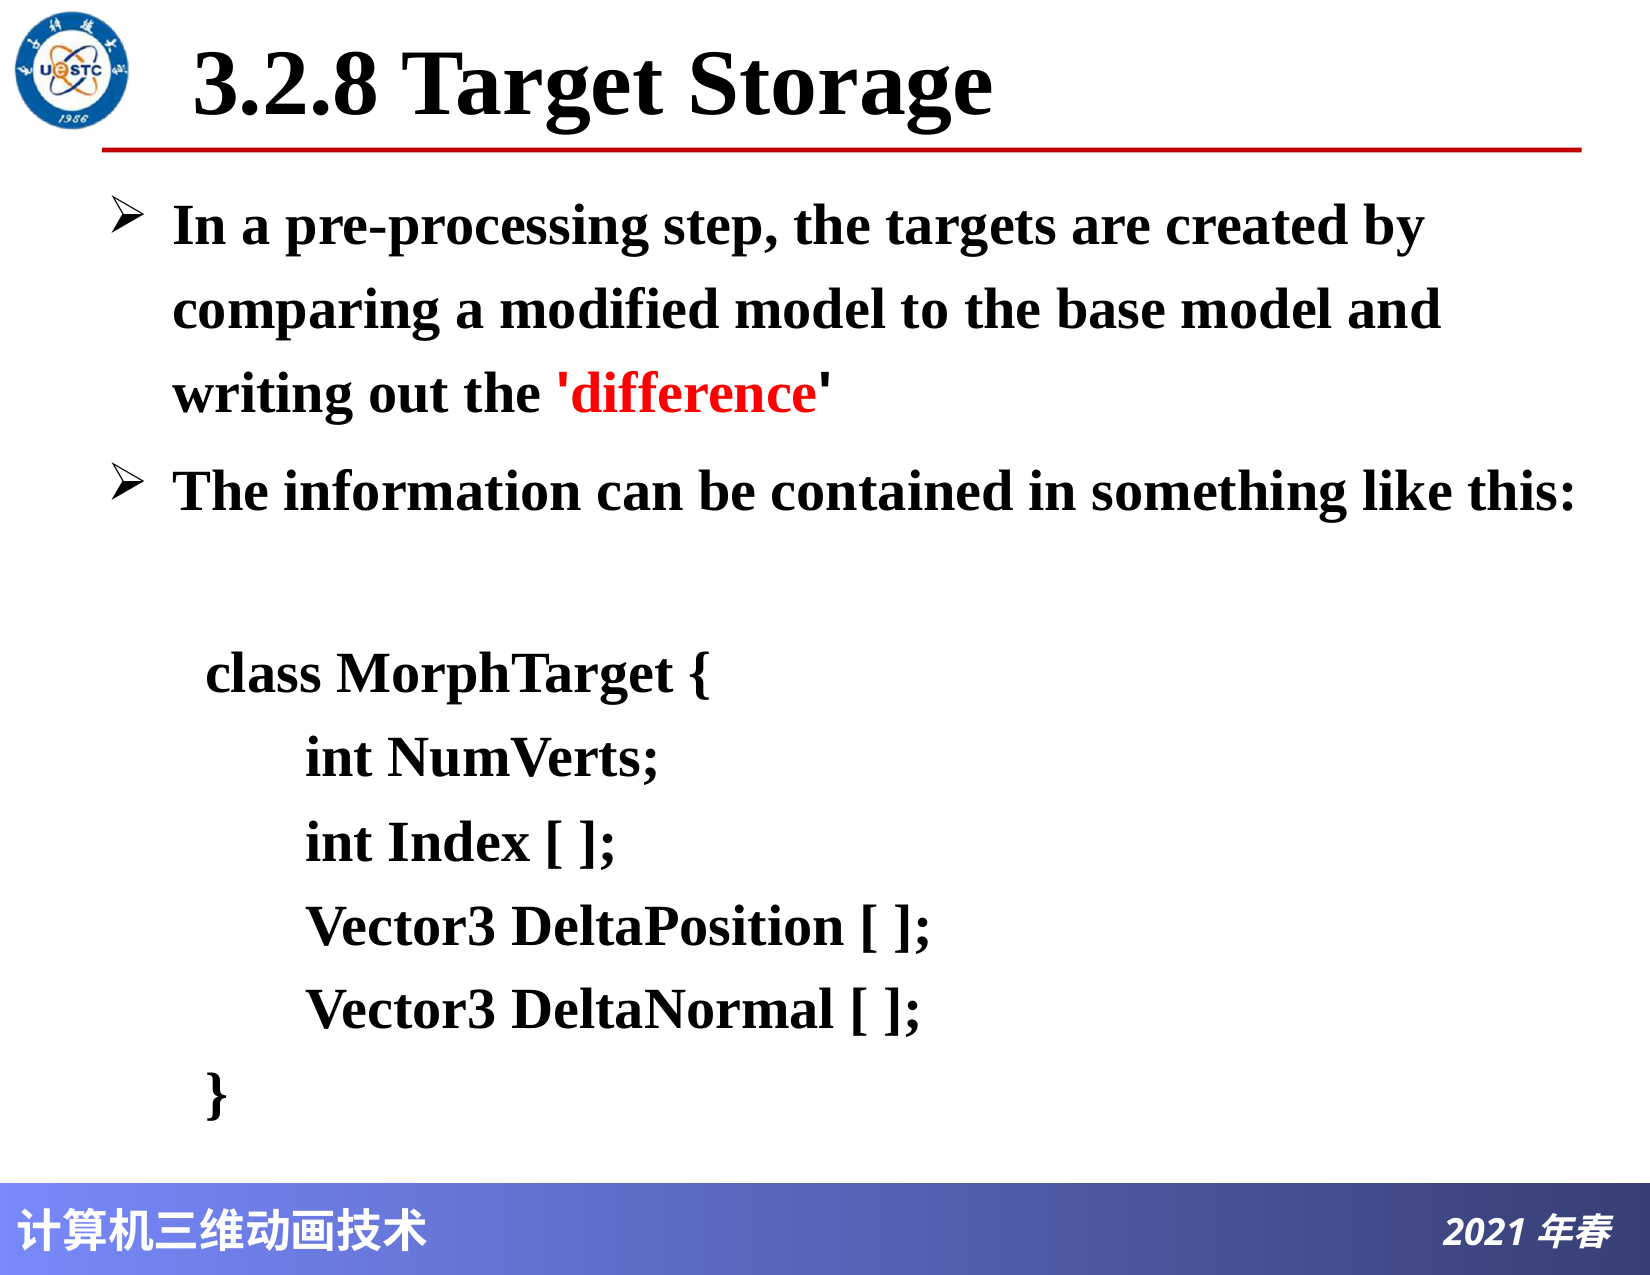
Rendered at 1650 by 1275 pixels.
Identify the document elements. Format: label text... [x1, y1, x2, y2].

list In a pre-processing step, the targets are created by comparing a modified model to the base model and writing out the 'difference' The information can be contained in something like this: class MorphTarget { int NumVerts; int Index [ ]; Vector3 DeltaPosition [ ]; Vector3 DeltaNormal [ ]; } [92, 165, 1605, 1148]
title 3.2.8 Target Storage [175, 11, 1582, 142]
picture [0, 0, 136, 140]
